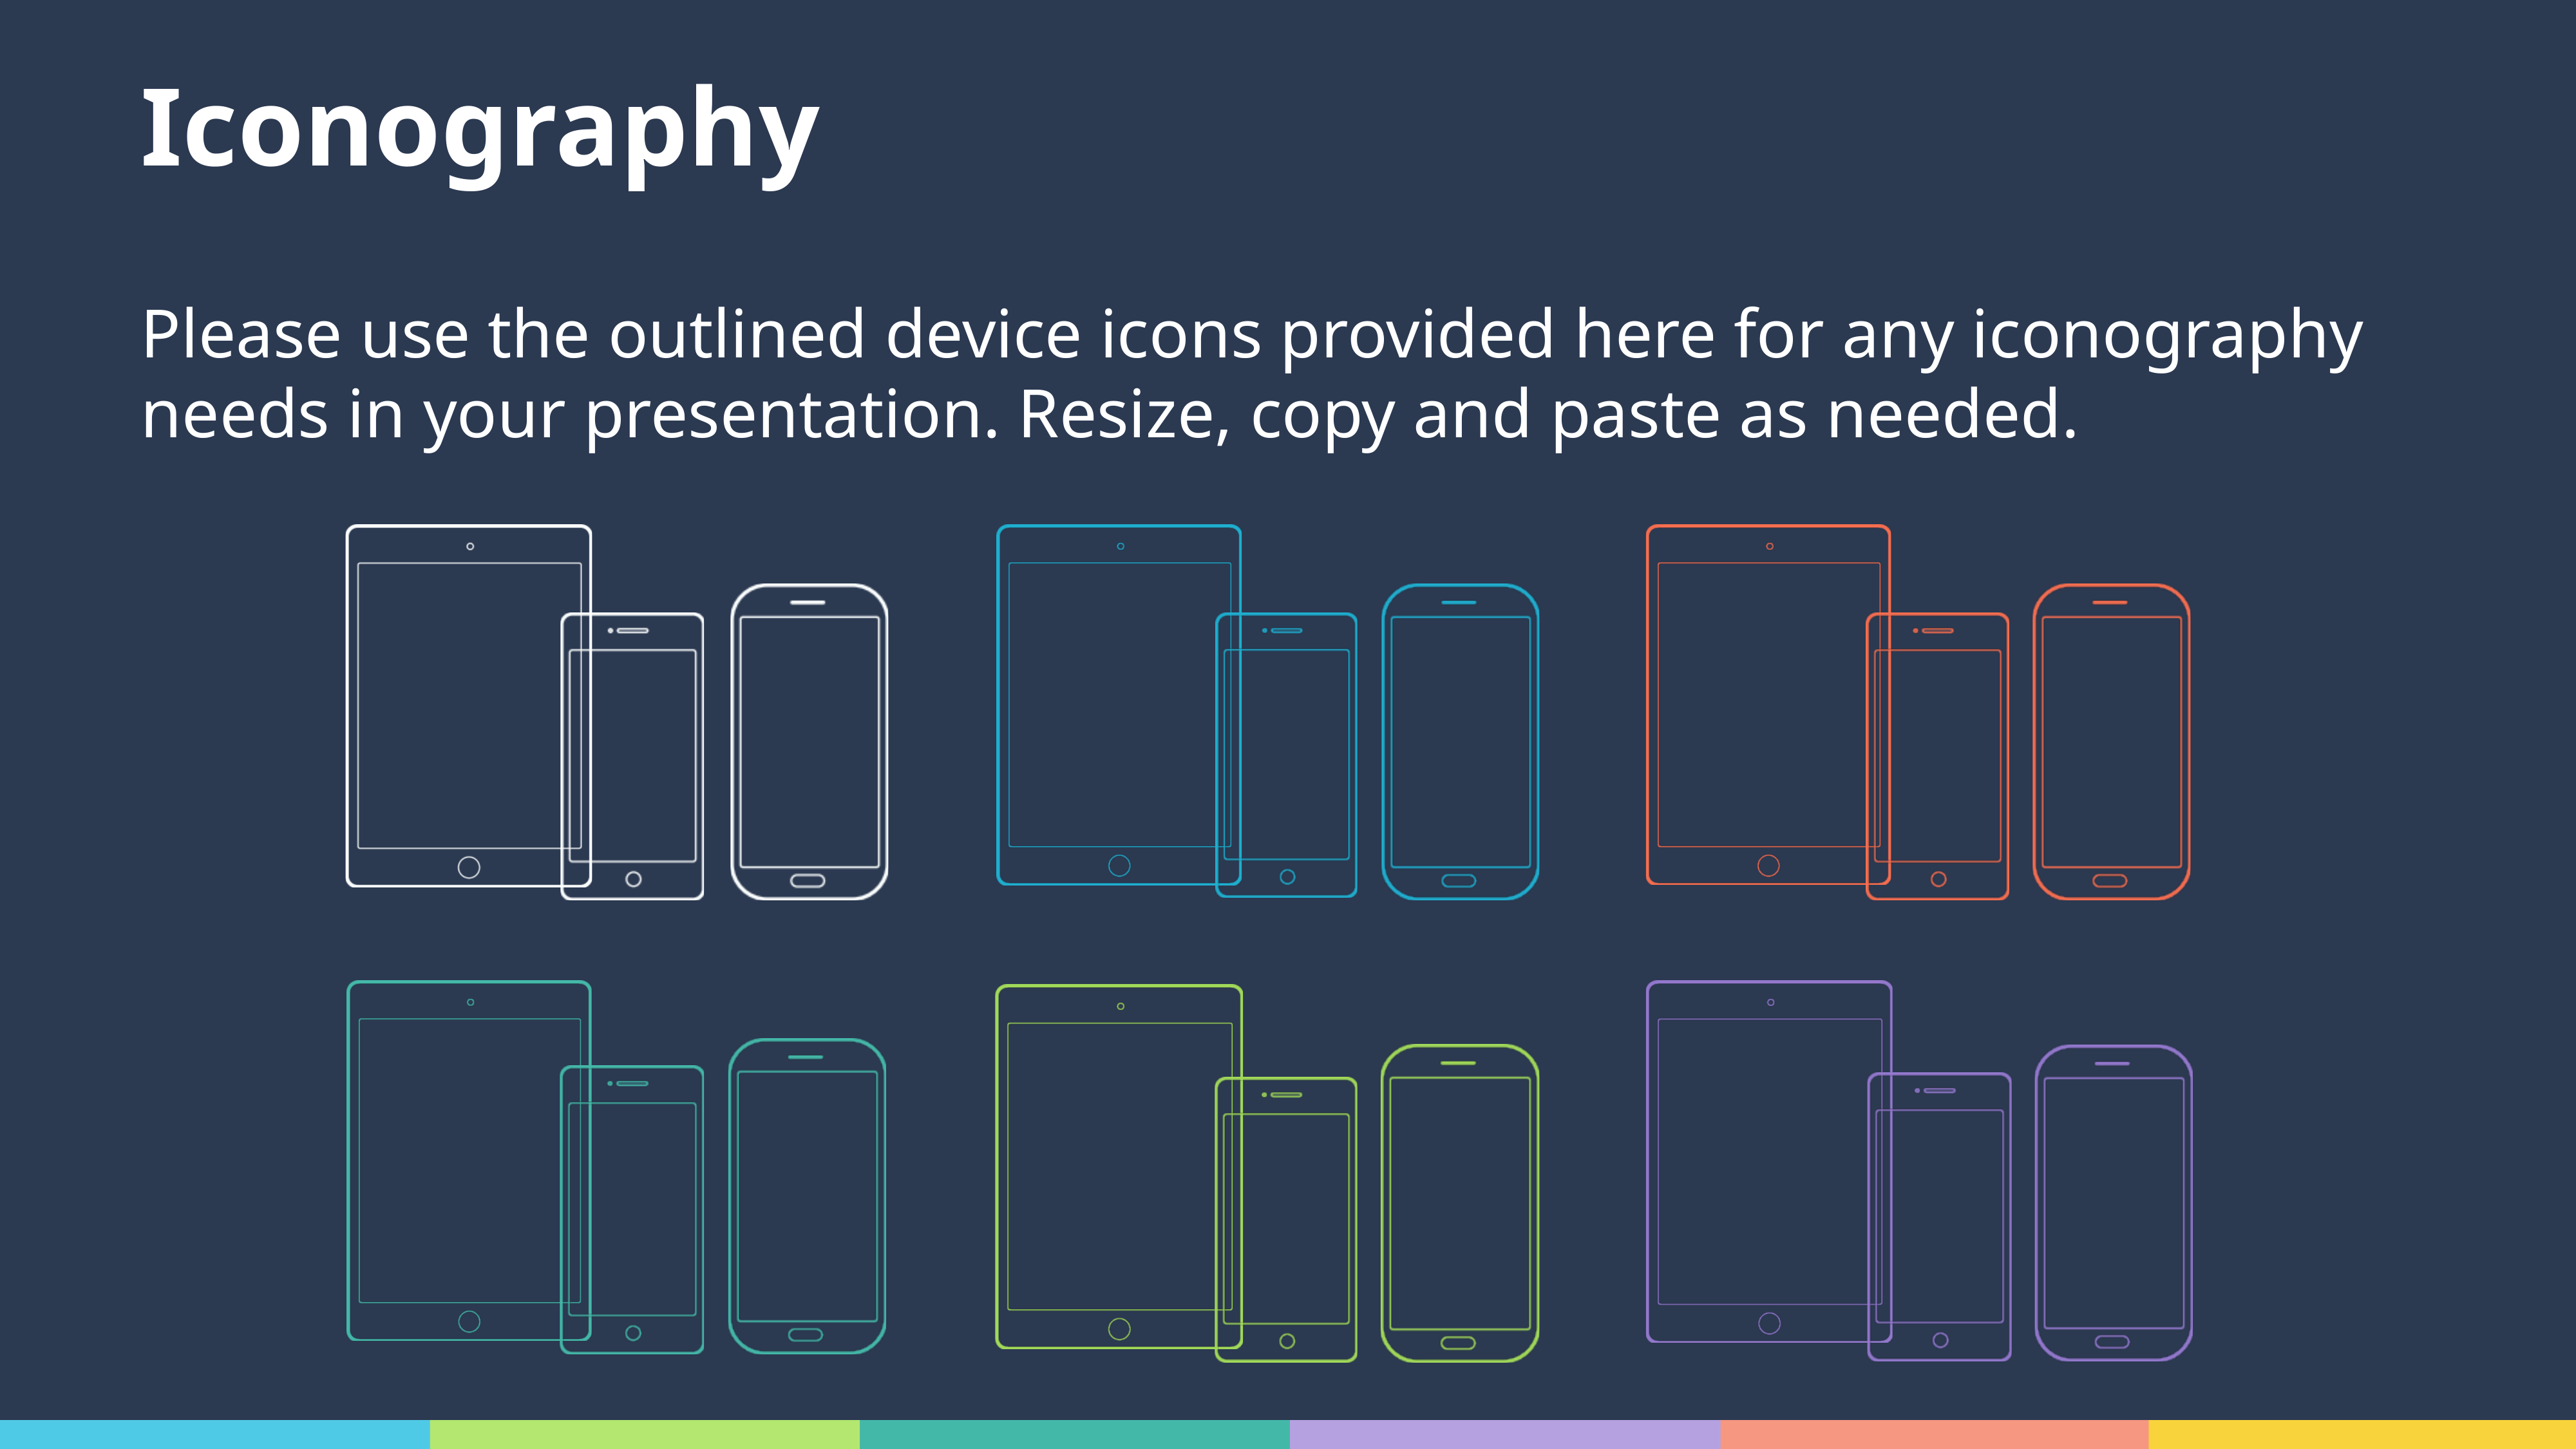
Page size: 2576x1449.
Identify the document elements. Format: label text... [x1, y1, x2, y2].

picture [1645, 524, 2009, 900]
picture [996, 524, 1358, 898]
picture [2034, 1045, 2193, 1361]
picture [1380, 1044, 1540, 1362]
picture [728, 1038, 886, 1354]
picture [1381, 583, 1540, 900]
list Please use the outlined device icons provided here for any iconography needs in your presentation. Resize, copy and paste as needed. [140, 290, 2405, 513]
title Iconography [140, 10, 1289, 252]
picture [995, 984, 1358, 1362]
picture [0, 1420, 2576, 1449]
picture [345, 524, 705, 900]
picture [346, 980, 705, 1354]
picture [2032, 583, 2191, 900]
picture [730, 583, 889, 900]
picture [1645, 980, 2012, 1361]
